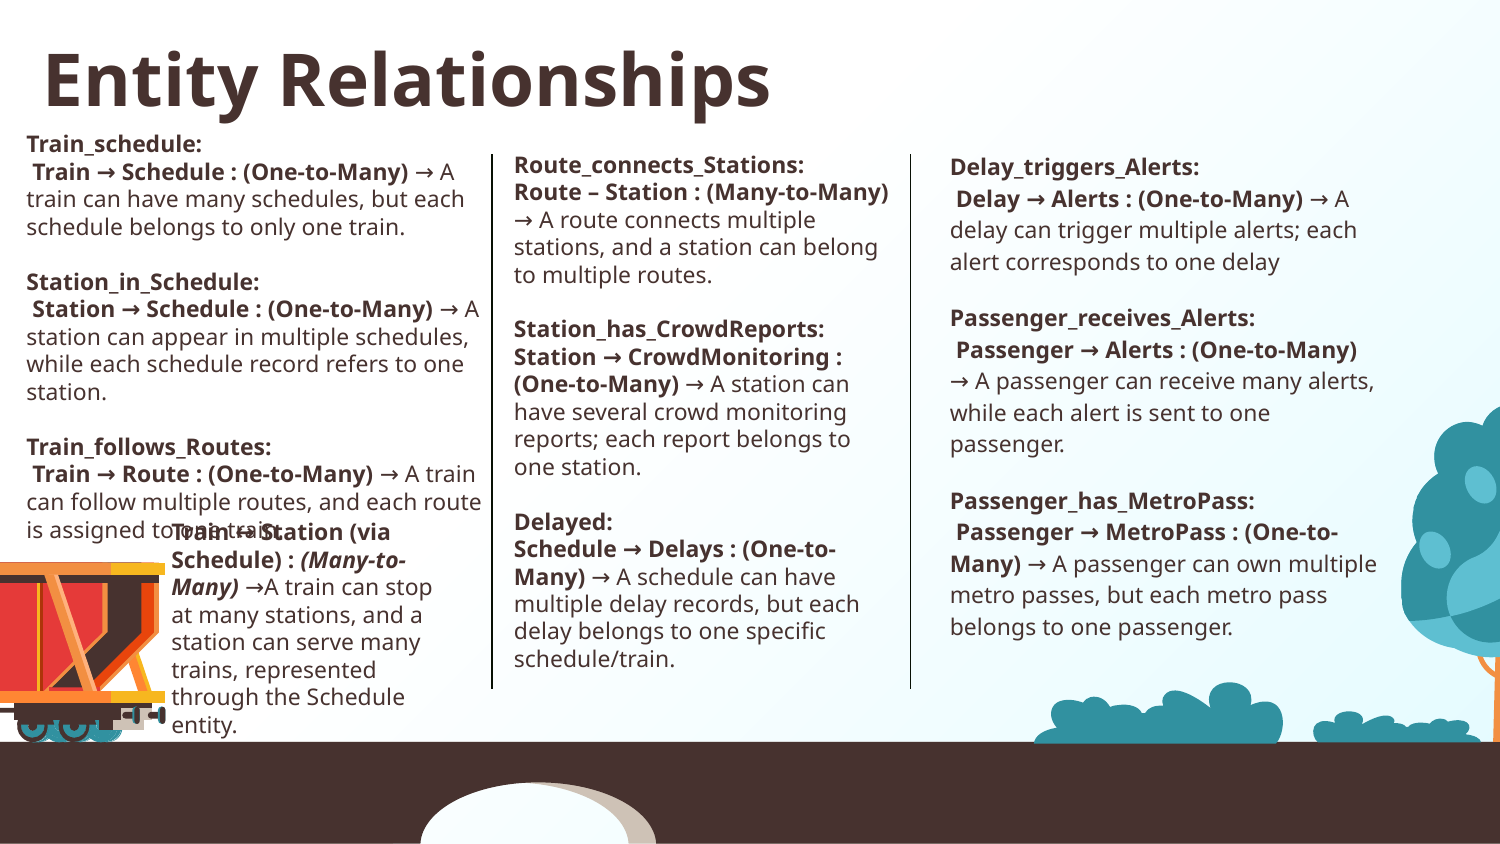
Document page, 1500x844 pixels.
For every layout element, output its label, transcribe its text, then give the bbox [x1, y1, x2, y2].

text_box Entity Relationships [27, 18, 957, 92]
text_box [1313, 711, 1482, 743]
text_box Delay_triggers_Alerts: Delay → Alerts : (One-to-Many) → A delay can trigger multiple alerts; each alert corresponds to one delay Passenger_receives_Alerts: Passenger → Alerts : (One-to-Many) → A passenger can receive many alerts, while each alert is sent to one passenger. Passenger_has_MetroPass: Passenger → MetroPass : (One-to-Many) → A passenger can own multiple metro passes, but each metro pass belongs to one passenger. [934, 133, 1398, 655]
text_box Route_connects_Stations: Route – Station : (Many-to-Many) → A route connects multiple stations, and a station can belong to multiple routes. Station_has_CrowdReports: Station → CrowdMonitoring : (One-to-Many) → A station can have several crowd monitoring reports; each report belongs to one station. Delayed: Schedule → Delays : (One-to-Many) → A schedule can have multiple delay records, but each delay belongs to one specific schedule/train. [498, 142, 911, 710]
text_box Train ↔ Station (via Schedule) : (Many-to-Many) →A train can stop at many stations, and a station can serve many trains, represented through the Schedule entity. [156, 502, 475, 714]
text_box [1033, 682, 1283, 744]
text_box Train_schedule: Train → Schedule : (One-to-Many) → A train can have many schedules, but each schedule belongs to only one train. Station_in_Schedule: Station → Schedule : (One-to-Many) → A station can appear in multiple schedules, while each schedule record refers to one station. Train_follows_Routes: Train → Route : (One-to-Many) → A train can follow multiple routes, and each route is assigned to one train. [11, 122, 509, 557]
